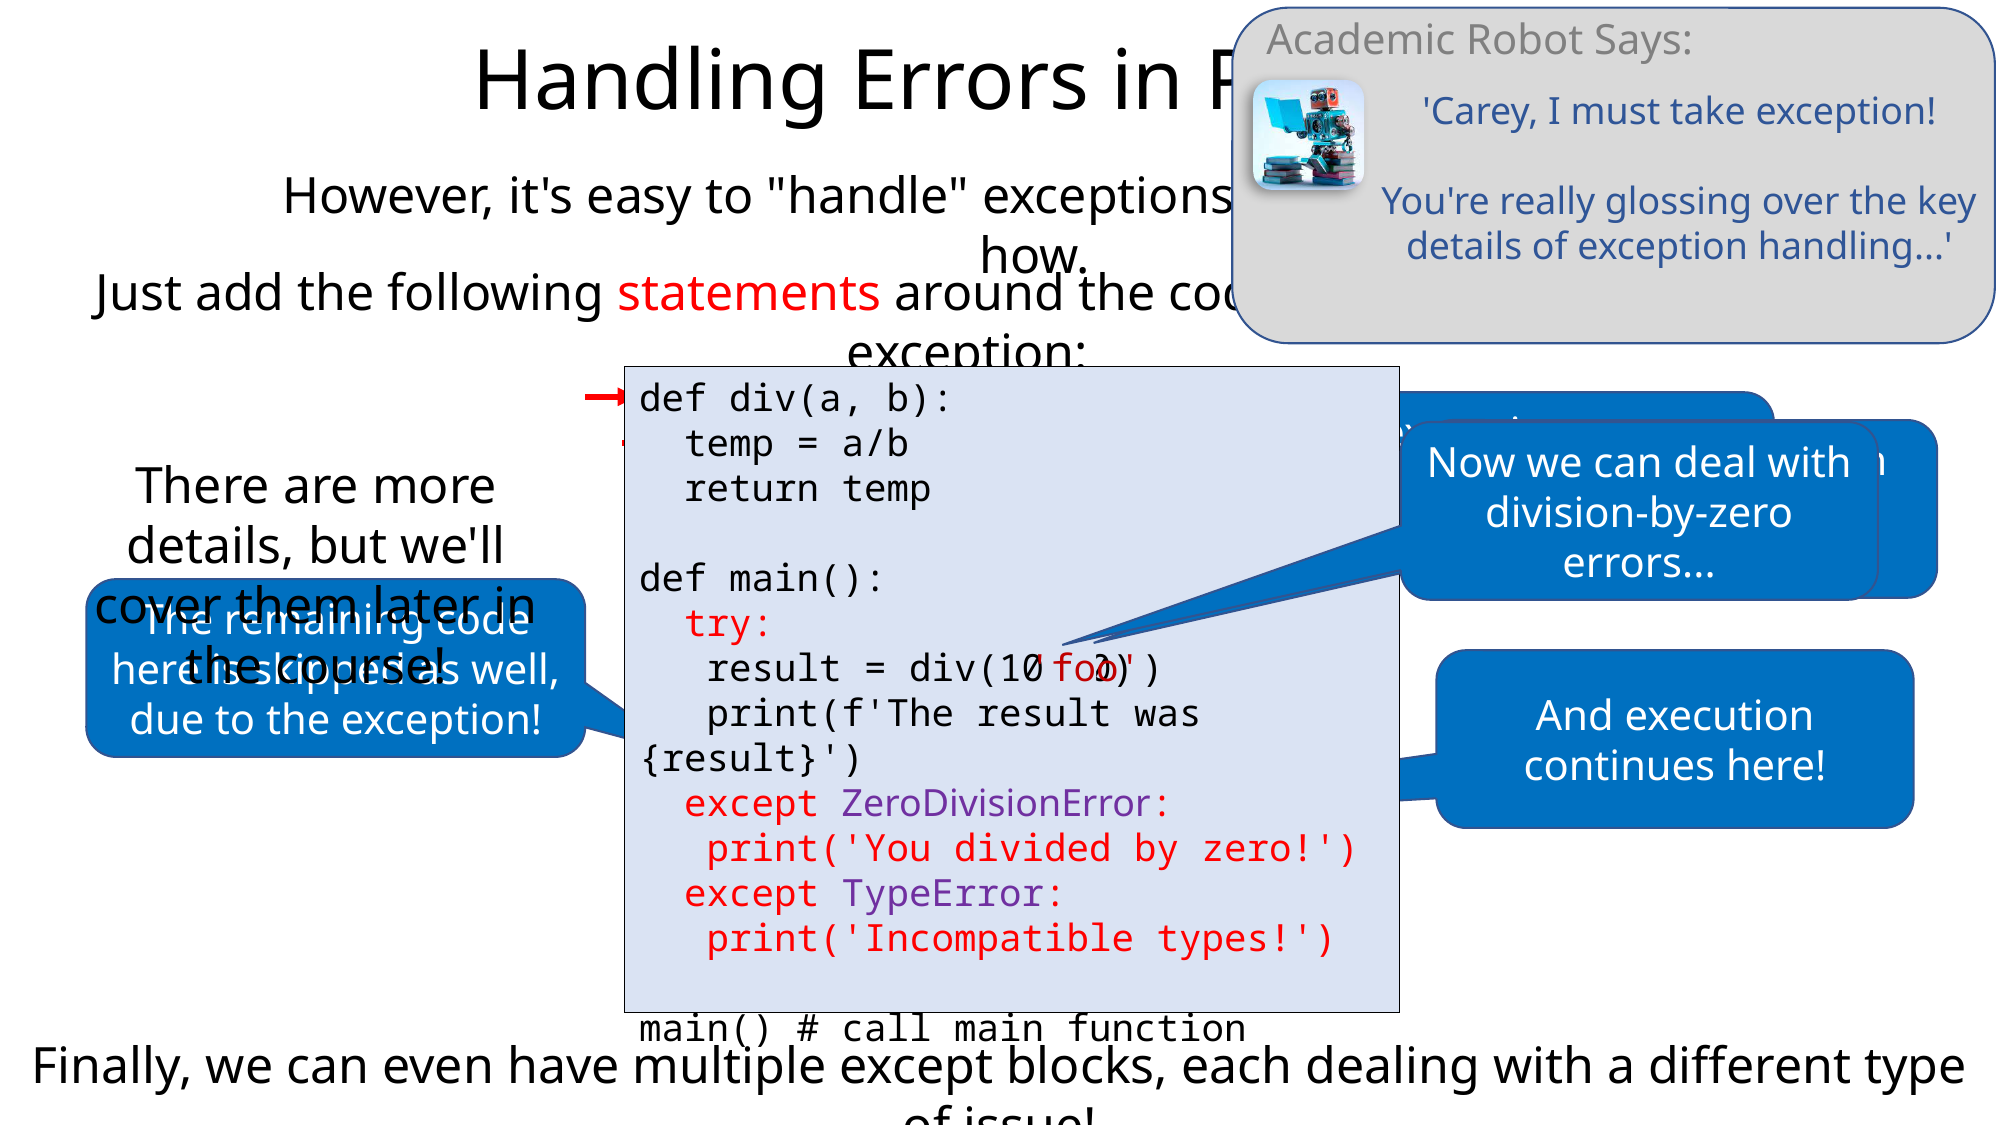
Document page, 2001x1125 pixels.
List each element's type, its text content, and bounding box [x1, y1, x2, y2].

text_box There are more details, but we'll cover them later in the course! [47, 445, 586, 701]
text_box Handling Errors in Python [41, 18, 1232, 134]
text_box Now we can deal with division-by-zero errors... [1084, 420, 1879, 636]
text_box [21, 156, 1232, 329]
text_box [1232, 5, 1995, 368]
text_box The remaining code here is skipped as well, due to the exception! [85, 605, 624, 758]
text_box The exception occurs here, and the function immediately exits! [1400, 391, 1775, 442]
text_box And we can deal with this kind of mess as well!  [1444, 418, 1939, 599]
text_box And execution continues here! [1400, 649, 1915, 829]
text_box And we can deal with this kind of mess as well!  [1113, 572, 1399, 636]
text_box Finally, we can even have multiple except blocks, each dealing with a different type of issue! [12, 1026, 1988, 1125]
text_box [1018, 636, 1174, 697]
text_box def div(a, b): temp = a/b return temp def main(): try: result = div(10, 0) print(f'The result was {result}') except ZeroDivisionError: print('You divided by zero!') except TypeError: print('Incompatible types!') main() # call main function [624, 366, 1400, 1013]
